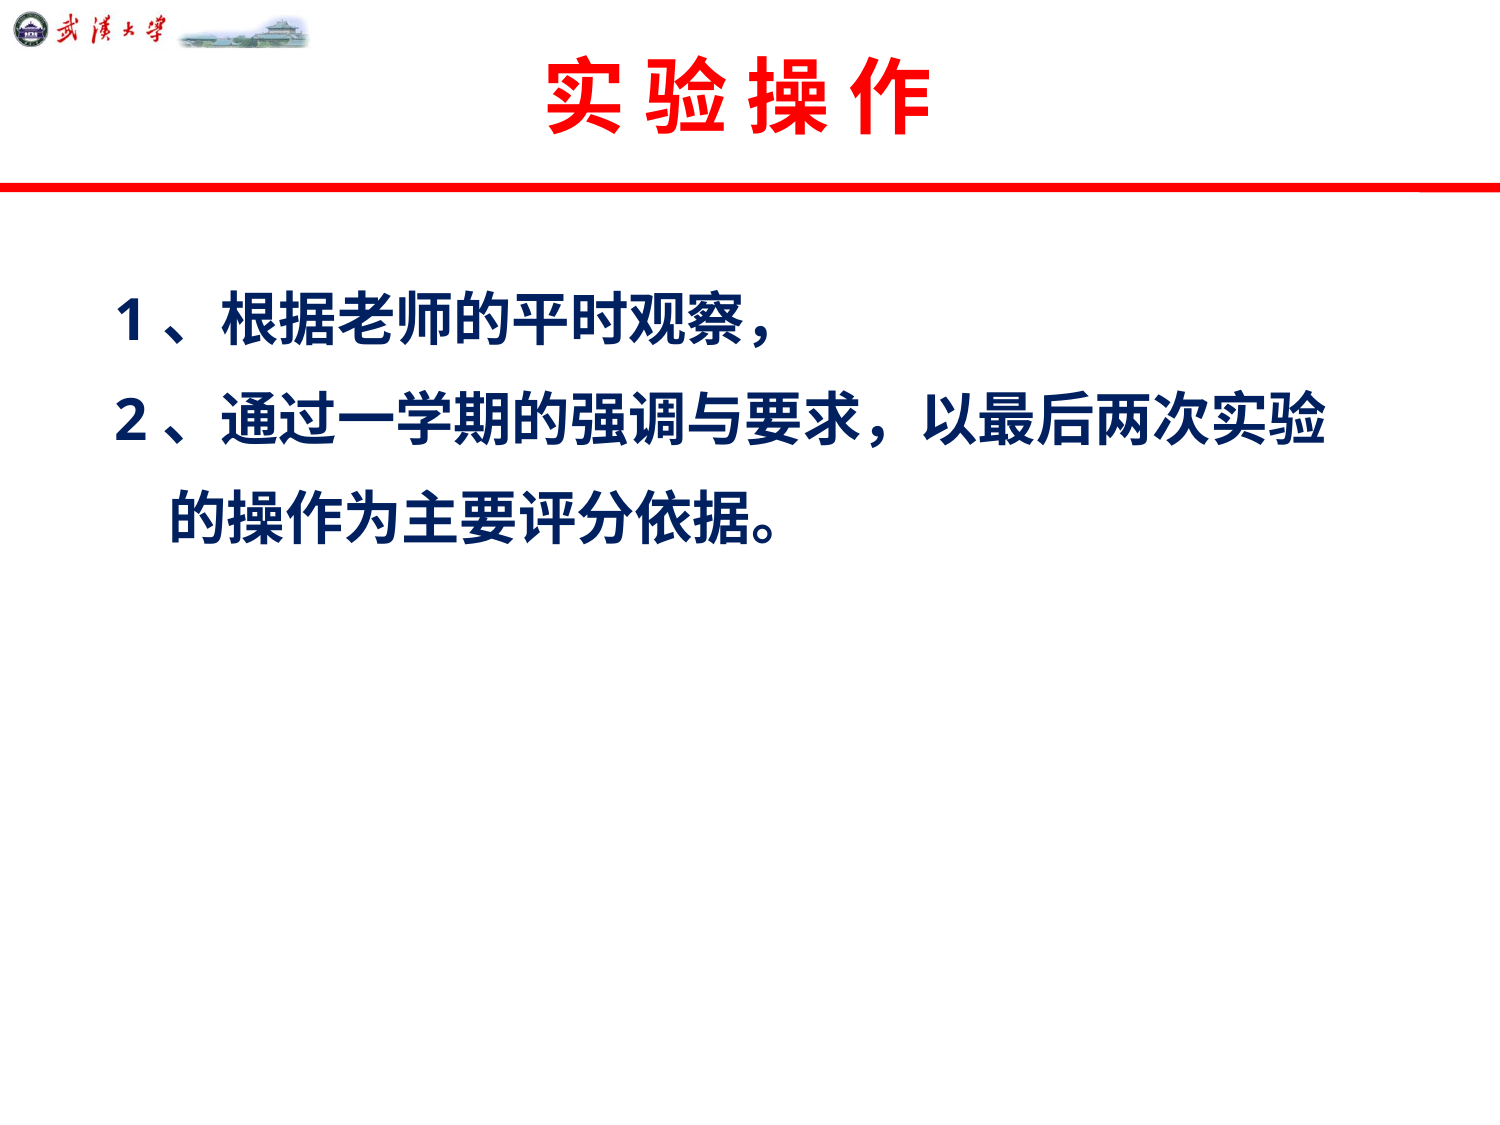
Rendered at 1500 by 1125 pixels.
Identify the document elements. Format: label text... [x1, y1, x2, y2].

title 实 验 操 作 [62, 49, 1413, 238]
list 1、根据老师的平时观察， 2、通过一学期的强调与要求，以最后两次实验 的操作为主要评分依据。 [99, 274, 1351, 1018]
picture [12, 10, 312, 50]
